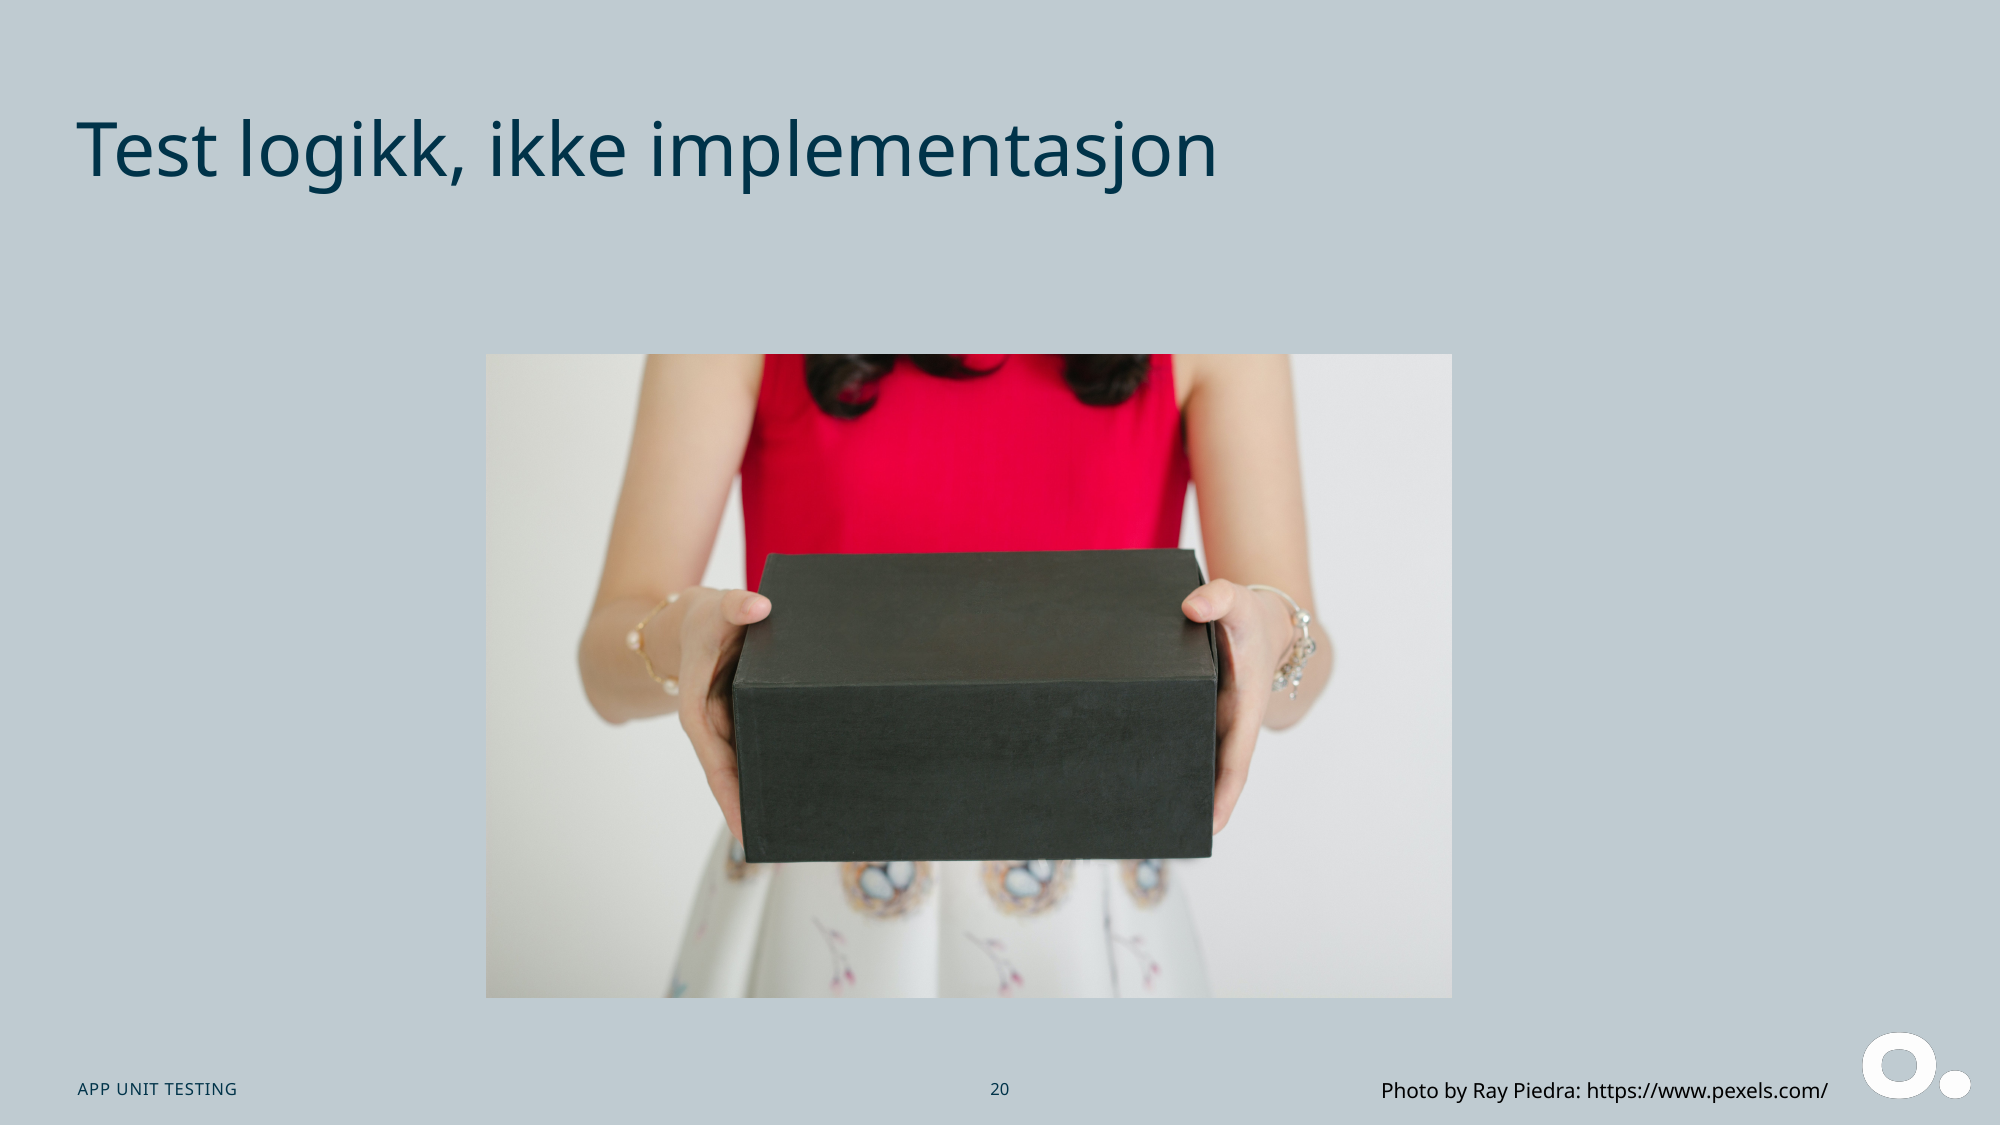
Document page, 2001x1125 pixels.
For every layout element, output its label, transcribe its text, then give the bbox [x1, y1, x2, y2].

title Test logikk, ikke implementasjon [76, 112, 1424, 290]
slide_number 20 [940, 1078, 1059, 1103]
text_box Photo by Ray Piedra: https://www.pexels.com/ [1366, 1070, 1851, 1110]
footer APP Unit testing [77, 1078, 669, 1103]
picture [1860, 1030, 1973, 1101]
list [486, 354, 1453, 998]
